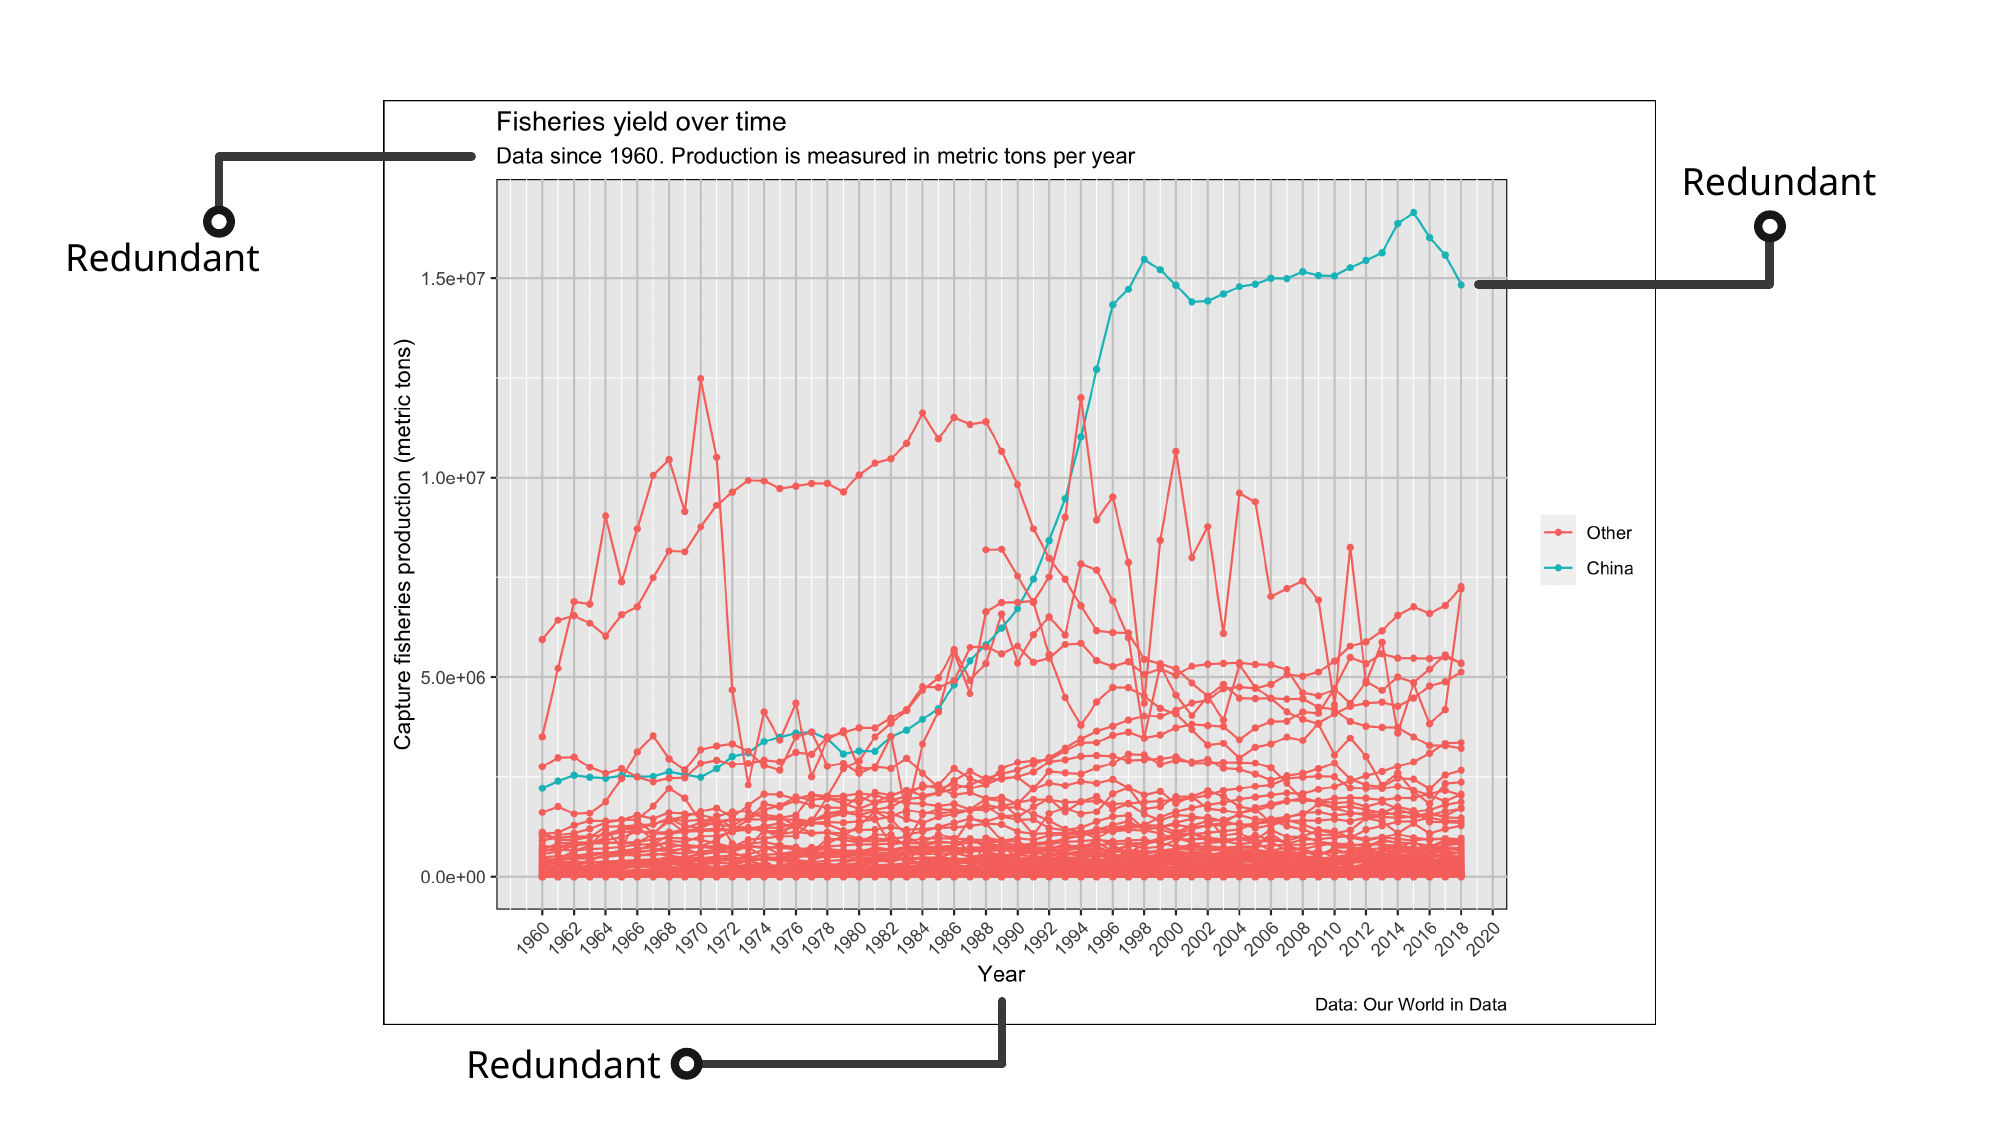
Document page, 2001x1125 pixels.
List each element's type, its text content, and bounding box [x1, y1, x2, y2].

text_box [1757, 213, 1783, 240]
text_box [673, 1050, 700, 1077]
picture [383, 100, 1656, 1025]
text_box Redundant [451, 1033, 680, 1094]
text_box Redundant [50, 226, 383, 287]
text_box Redundant [1666, 150, 1895, 211]
text_box [206, 208, 232, 235]
